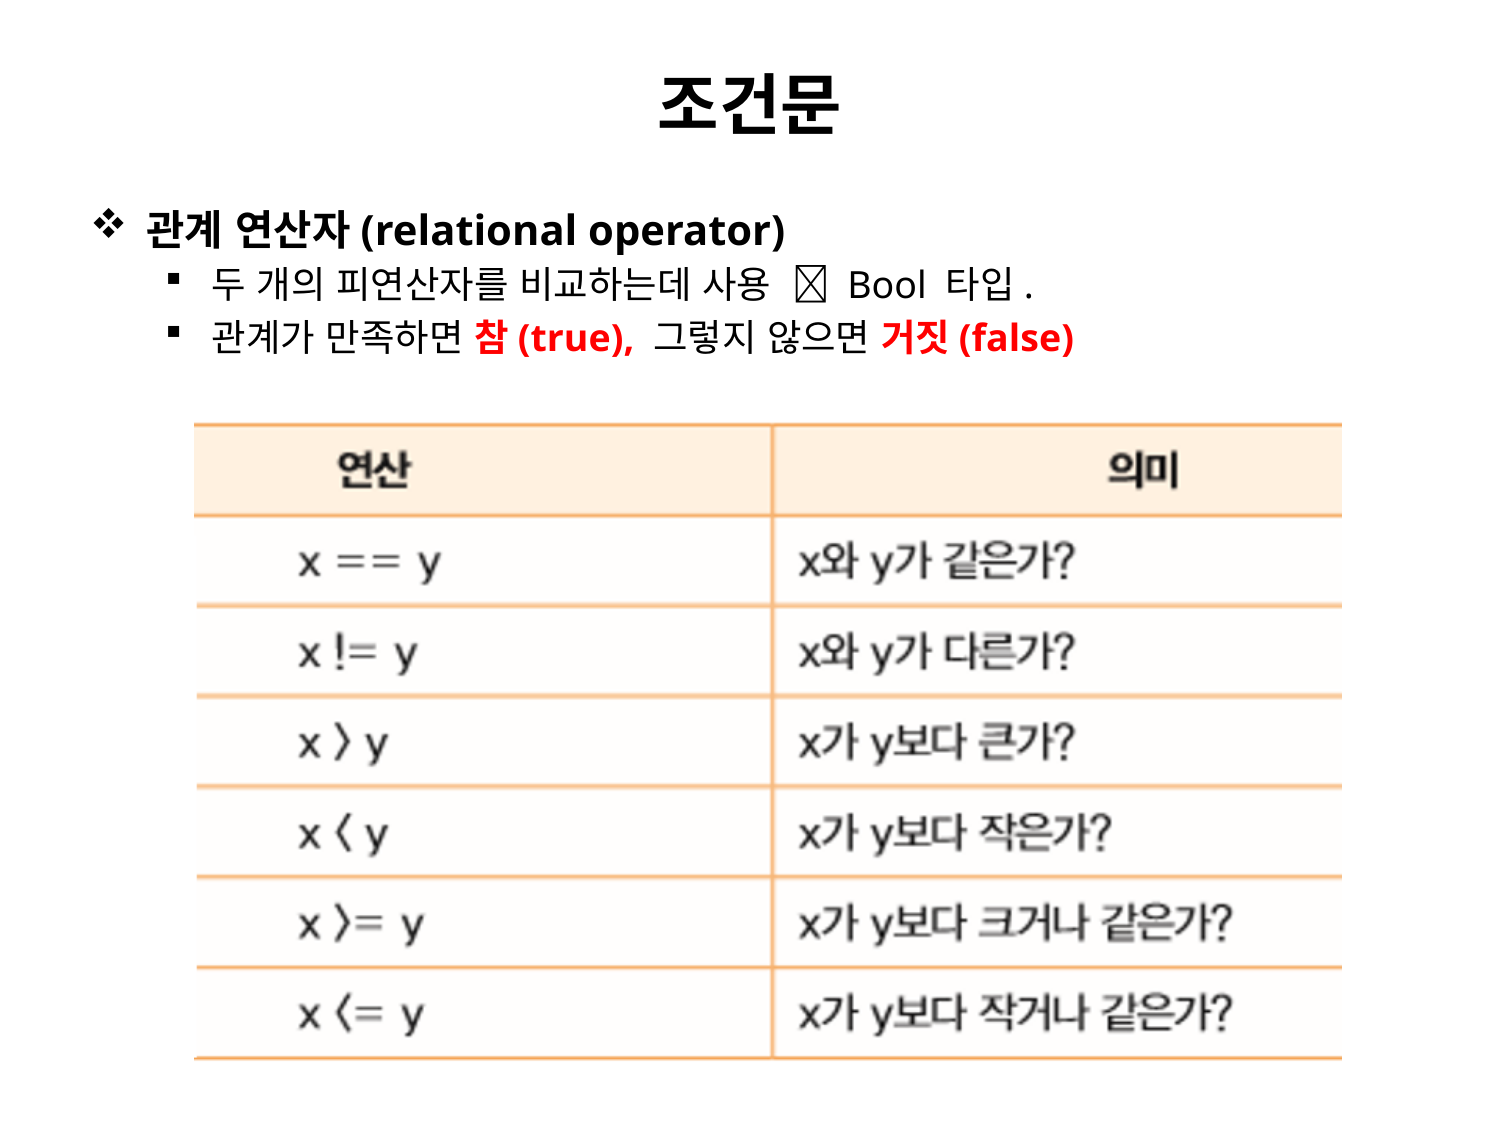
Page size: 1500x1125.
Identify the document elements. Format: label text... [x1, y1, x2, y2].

title 조건문 [75, 45, 1425, 161]
list 관계 연산자(relational operator) 두 개의 피연산자를 비교하는데 사용  Bool 타입. 관계가 만족하면 참(true), 그렇지 않으면 거짓(false) [75, 196, 1425, 1071]
picture [194, 409, 1342, 1073]
